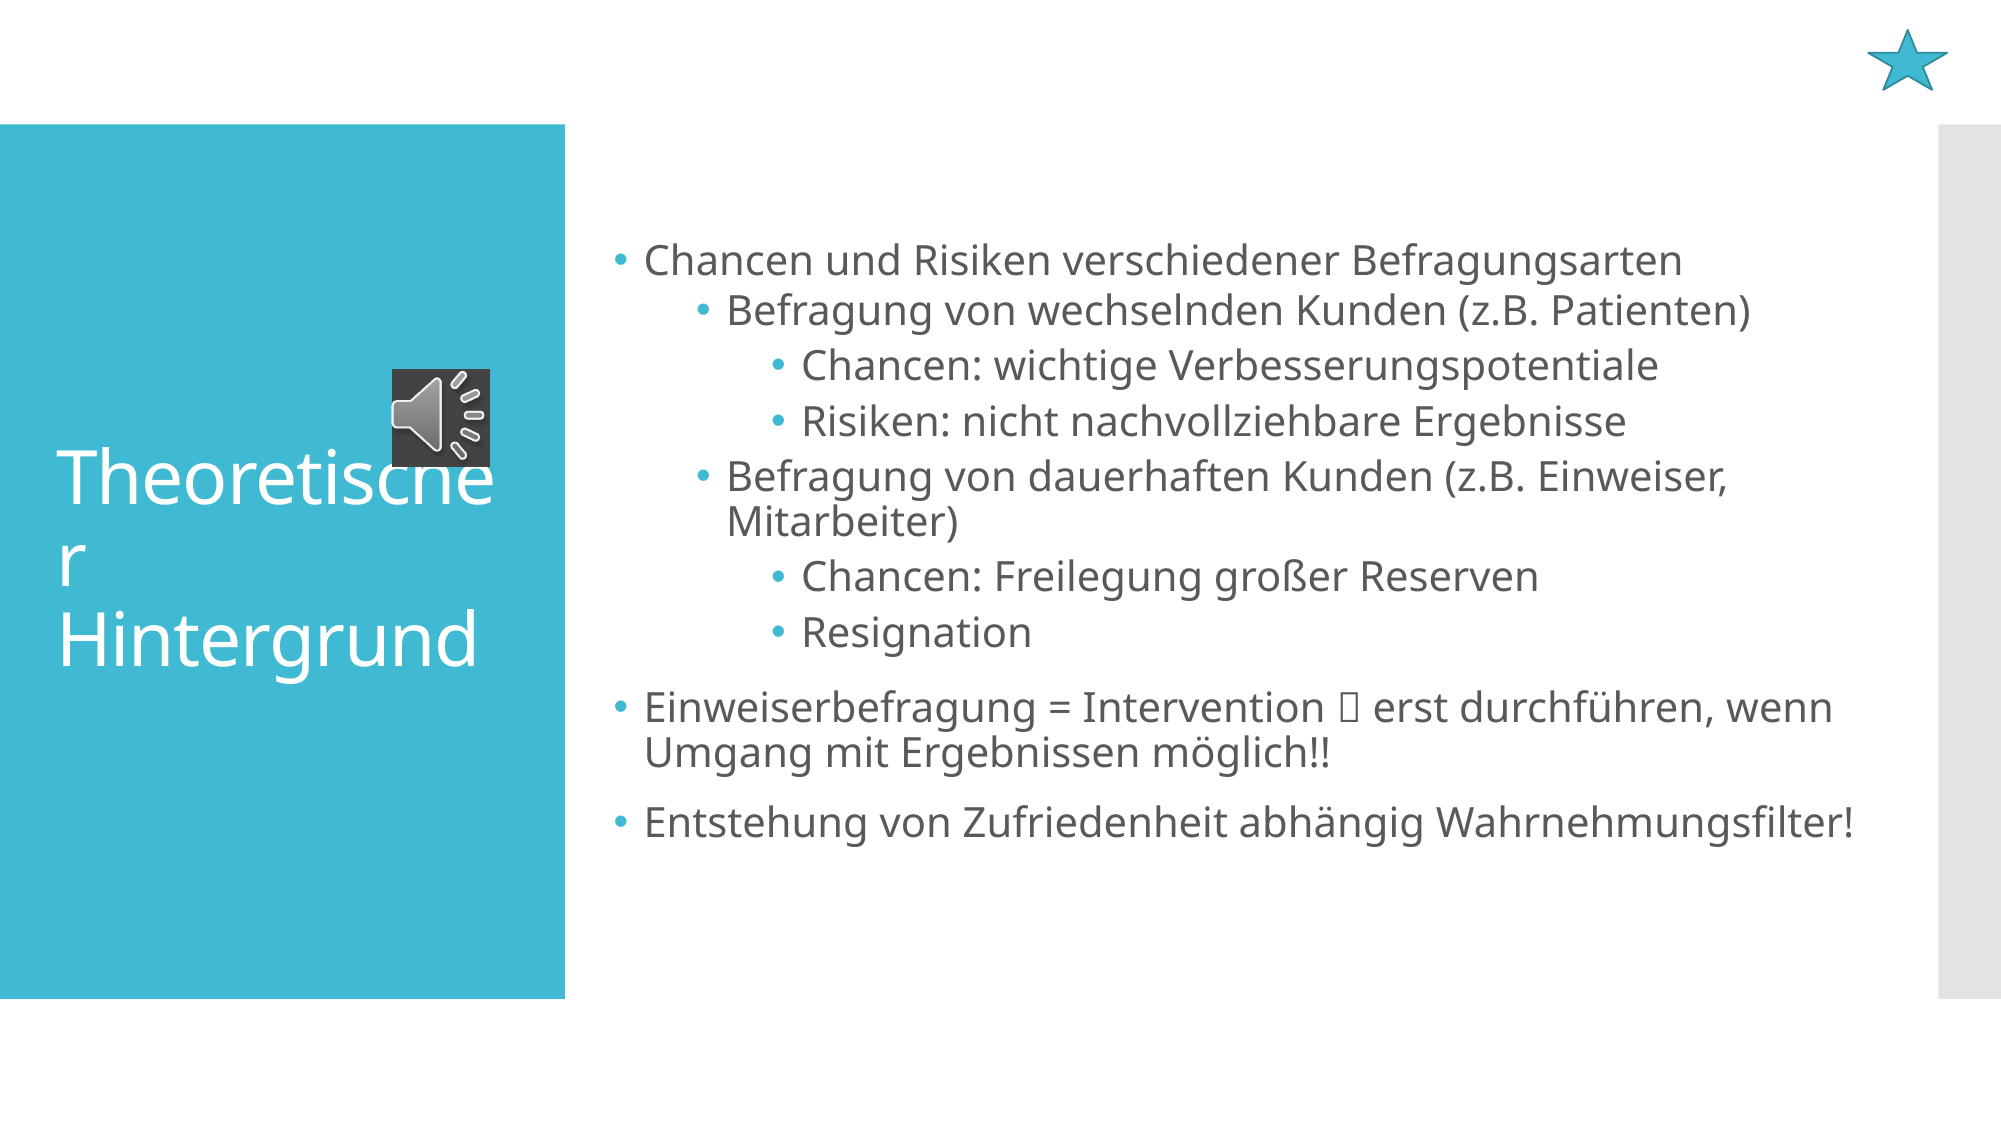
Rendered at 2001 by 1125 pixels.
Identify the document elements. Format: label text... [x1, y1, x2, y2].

text_box [1867, 29, 1949, 91]
picture [390, 367, 492, 469]
list Chancen und Risiken verschiedener Befragungsarten Befragung von wechselnden Kunden (z.B. Patienten) Chancen: wichtige Verbesserungspotentiale Risiken: nicht nachvollziehbare Ergebnisse Befragung von dauerhaften Kunden (z.B. Einweiser, Mitarbeiter) Chancen: Freilegung großer Reserven Resignation Einweiserbefragung = Intervention  erst durchführen, wenn Umgang mit Ergebnissen möglich!! Entstehung von Zufriedenheit abhängig Wahrnehmungsfilter! [598, 245, 1931, 906]
title Theoretischer Hintergrund [41, 184, 525, 940]
